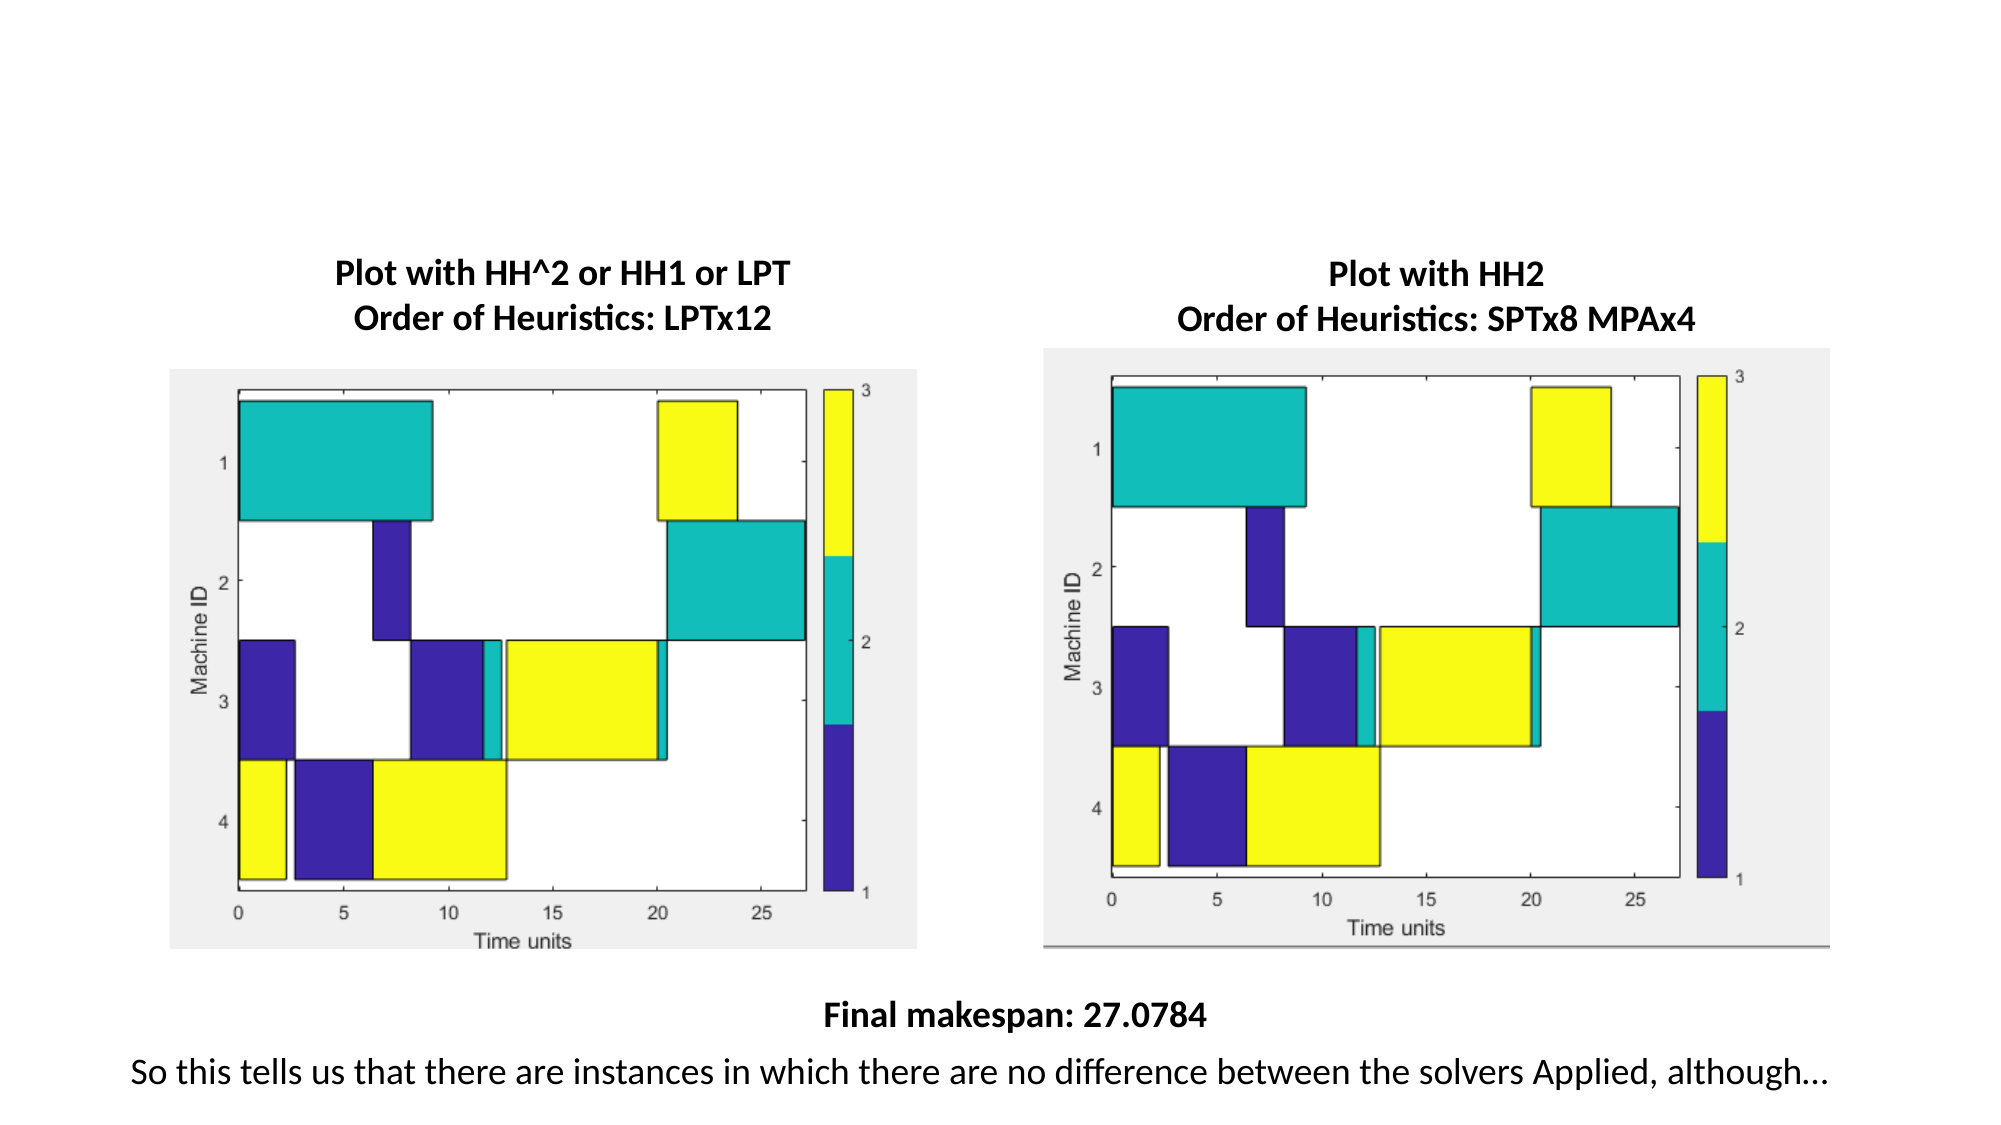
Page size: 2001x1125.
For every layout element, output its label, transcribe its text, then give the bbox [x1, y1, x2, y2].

picture [169, 369, 918, 949]
text_box So this tells us that there are instances in which there are no difference between the solvers Applied, although… [115, 1039, 1874, 1100]
picture [1043, 348, 1831, 949]
text_box Plot with HH^2 or HH1 or LPT Order of Heuristics: LPTx12 [255, 240, 871, 346]
text_box Plot with HH2 Order of Heuristics: SPTx8 MPAx4 [1128, 242, 1745, 347]
text_box Final makespan: 27.0784 [515, 982, 1516, 1042]
